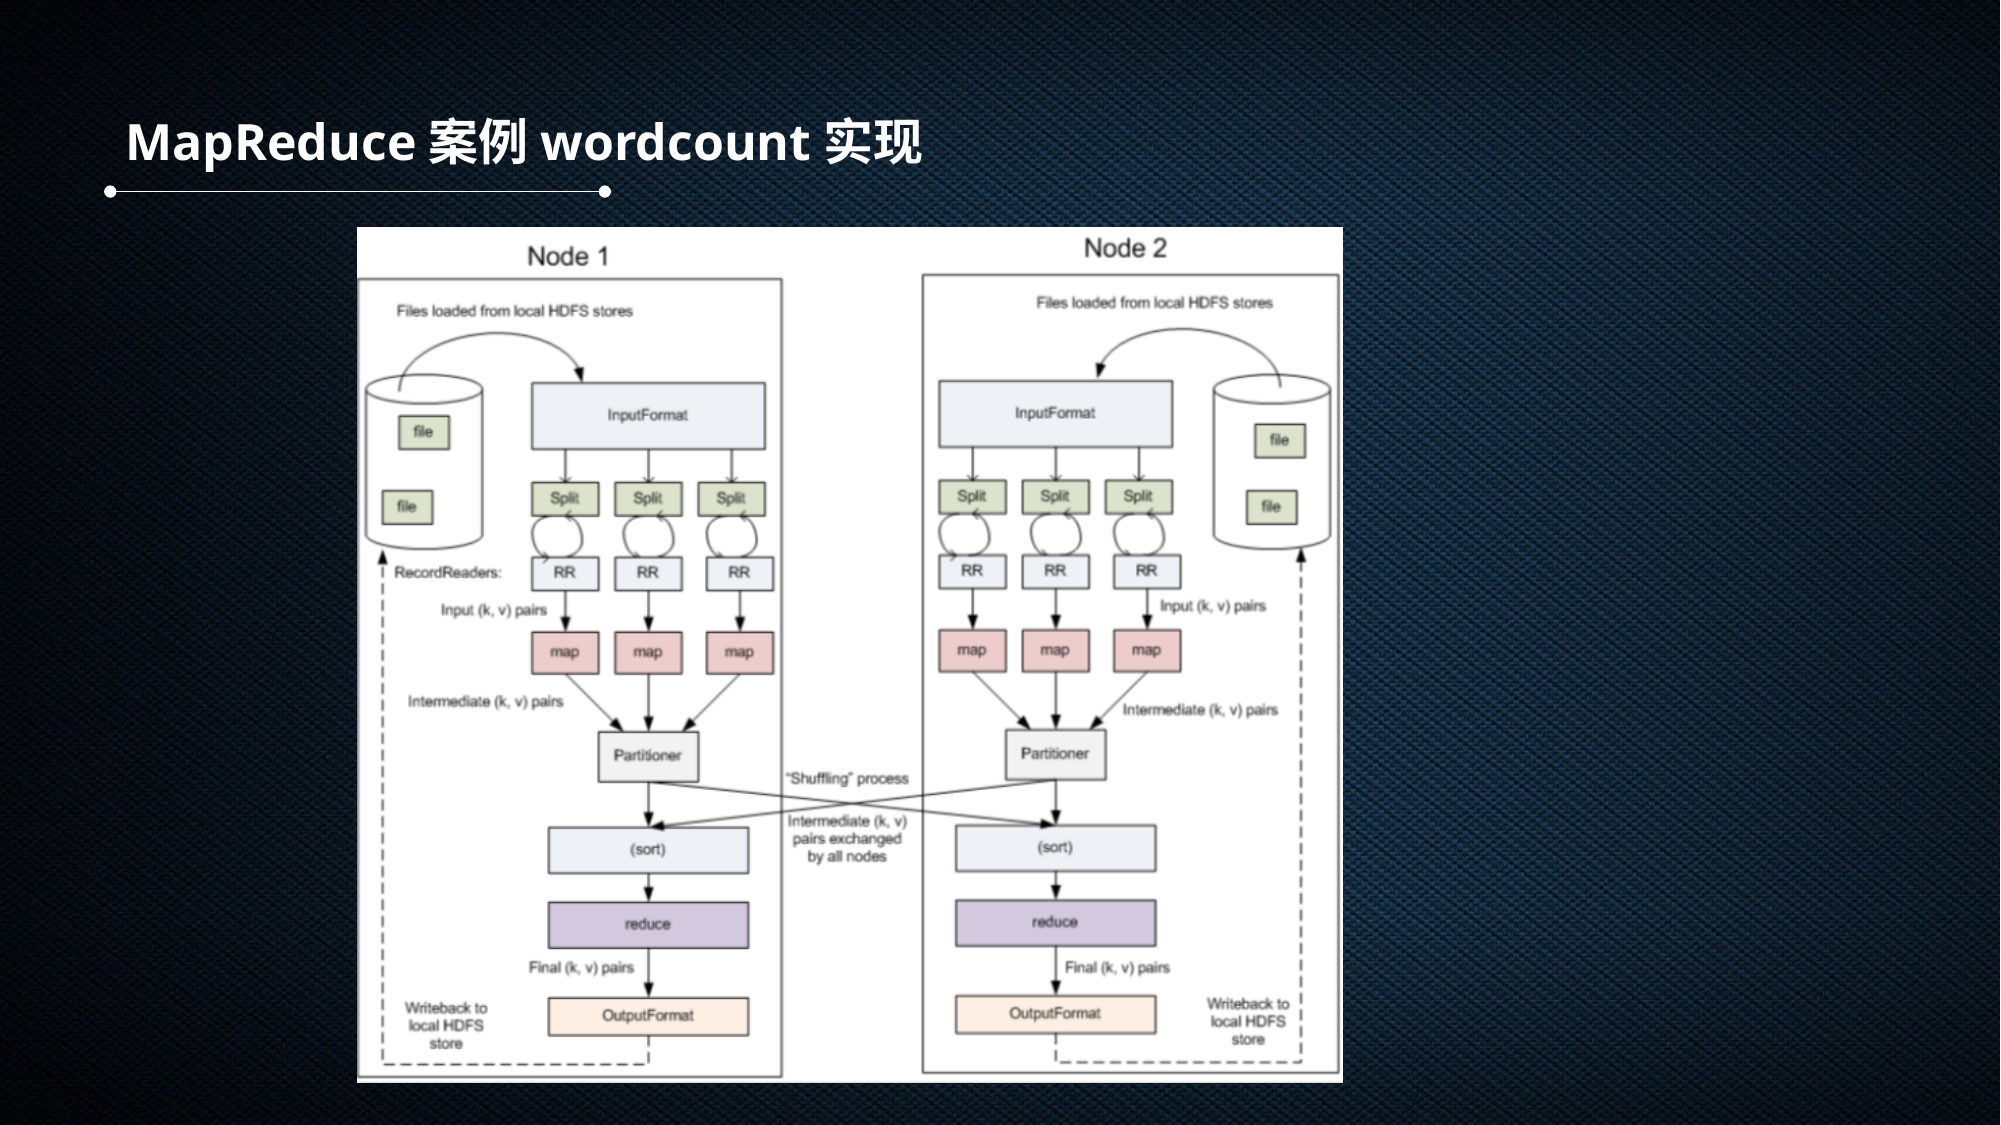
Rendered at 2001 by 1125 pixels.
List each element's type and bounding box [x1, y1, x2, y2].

text_box [110, 103, 975, 192]
picture [0, 0, 2000, 1125]
